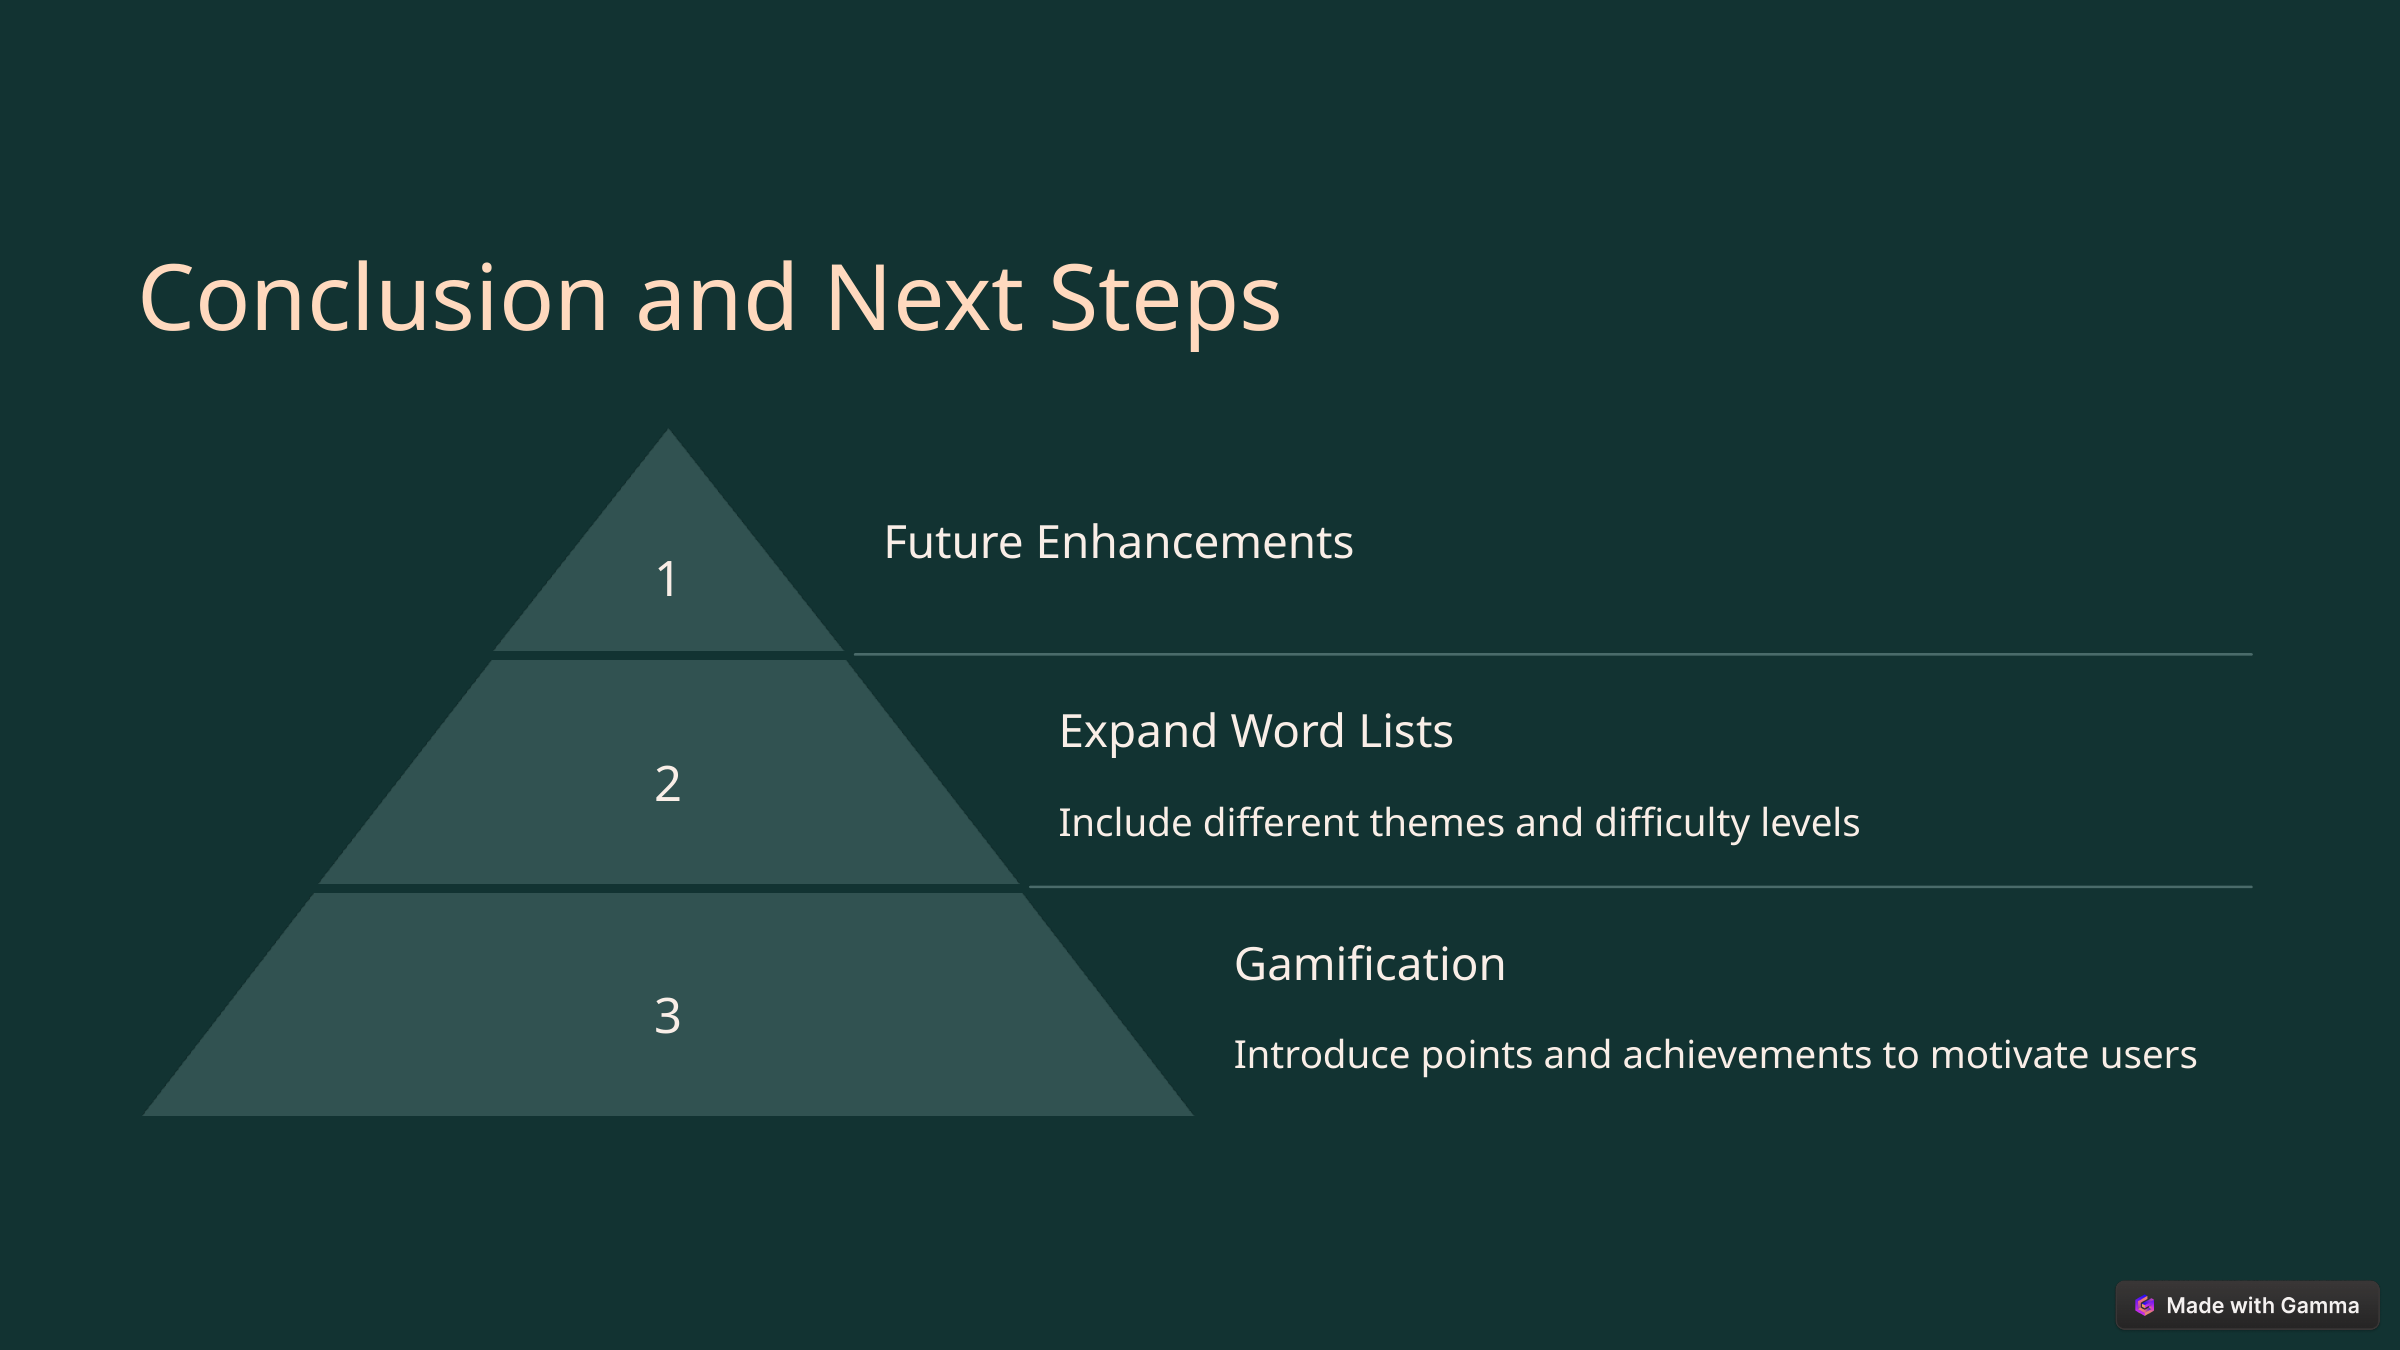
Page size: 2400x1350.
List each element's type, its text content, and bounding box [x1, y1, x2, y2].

text_box Introduce points and achievements to motivate users [1233, 1013, 2176, 1077]
picture [318, 660, 1020, 884]
text_box Gamification [1233, 932, 1696, 991]
picture [493, 428, 845, 651]
text_box Include different themes and difficulty levels [1058, 781, 1850, 844]
text_box [1029, 885, 2253, 889]
text_box Future Enhancements [883, 510, 1343, 569]
picture [142, 893, 1195, 1116]
text_box Expand Word Lists [1058, 699, 1521, 758]
text_box Conclusion and Next Steps [137, 234, 1253, 350]
picture [2106, 1271, 2389, 1339]
